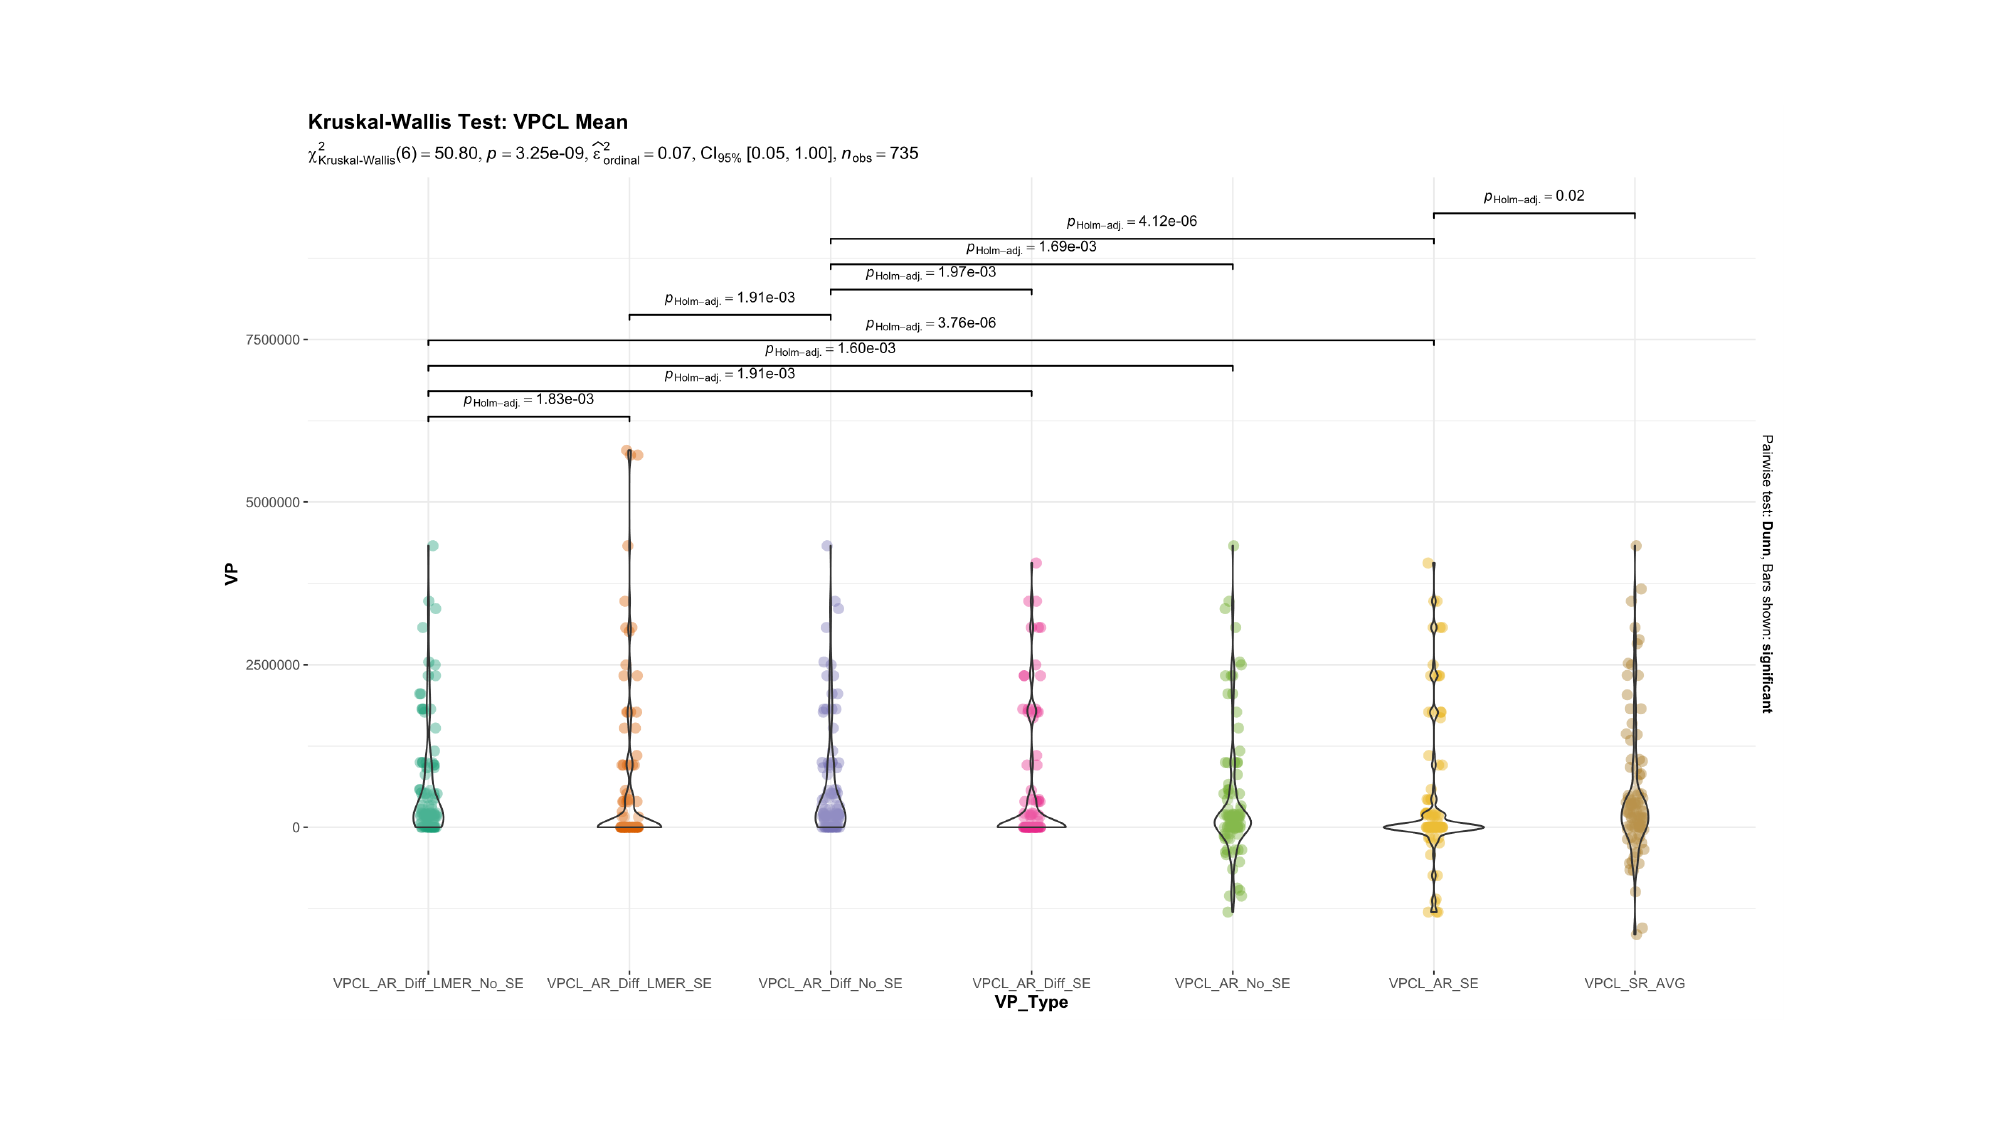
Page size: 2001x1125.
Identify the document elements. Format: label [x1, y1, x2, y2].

picture [216, 105, 1784, 1020]
